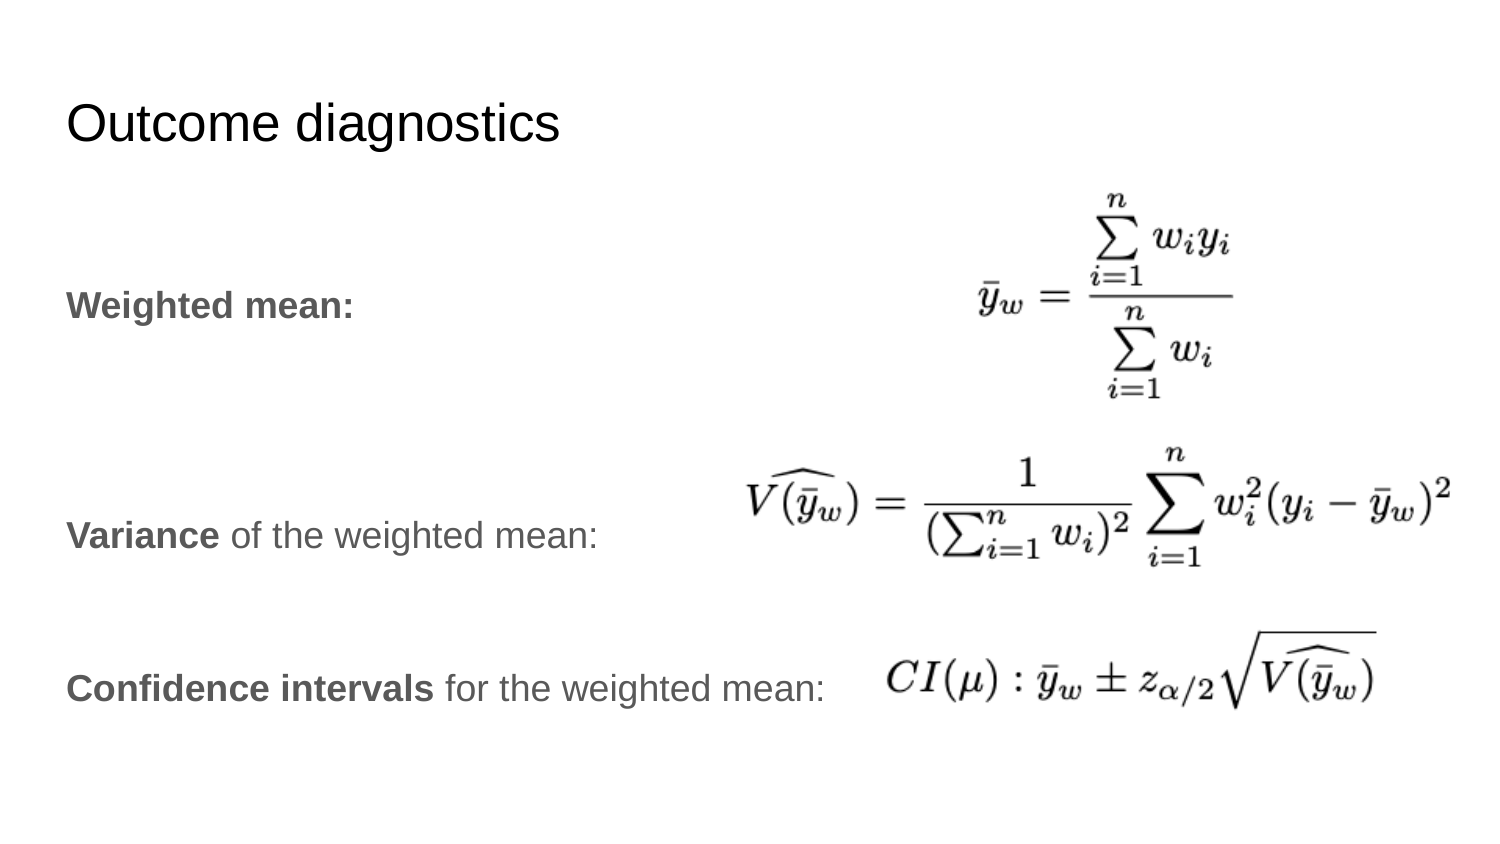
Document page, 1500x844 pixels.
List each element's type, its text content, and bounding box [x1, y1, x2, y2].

list Weighted mean: Variance of the weighted mean: Confidence intervals for the weighted mean: [51, 189, 1449, 826]
title Outcome diagnostics [51, 72, 1449, 167]
picture [718, 137, 1500, 734]
